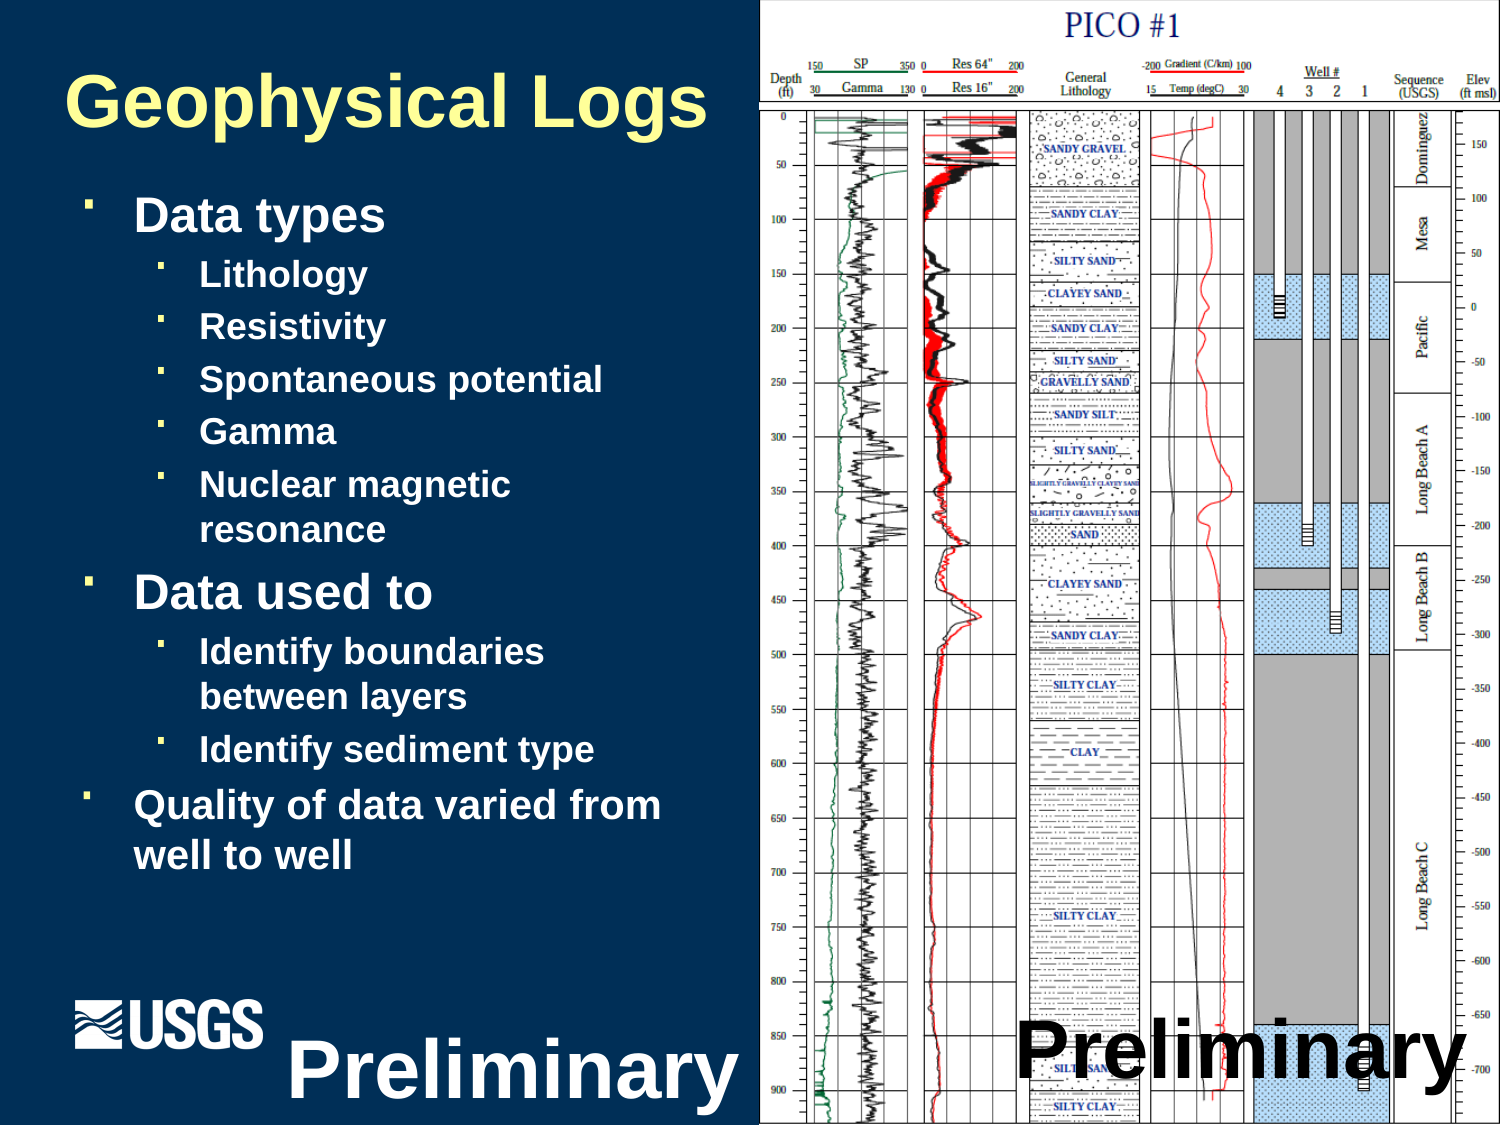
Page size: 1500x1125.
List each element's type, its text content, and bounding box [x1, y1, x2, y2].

title Geophysical Logs [50, 3, 754, 192]
text_box Preliminary [271, 1007, 753, 1123]
picture [759, 0, 1500, 1125]
list Data types Lithology Resistivity Spontaneous potential Gamma Nuclear magnetic resonance Data used to Identify boundaries between layers Identify sediment type Quality of data varied from well to well [62, 174, 700, 913]
